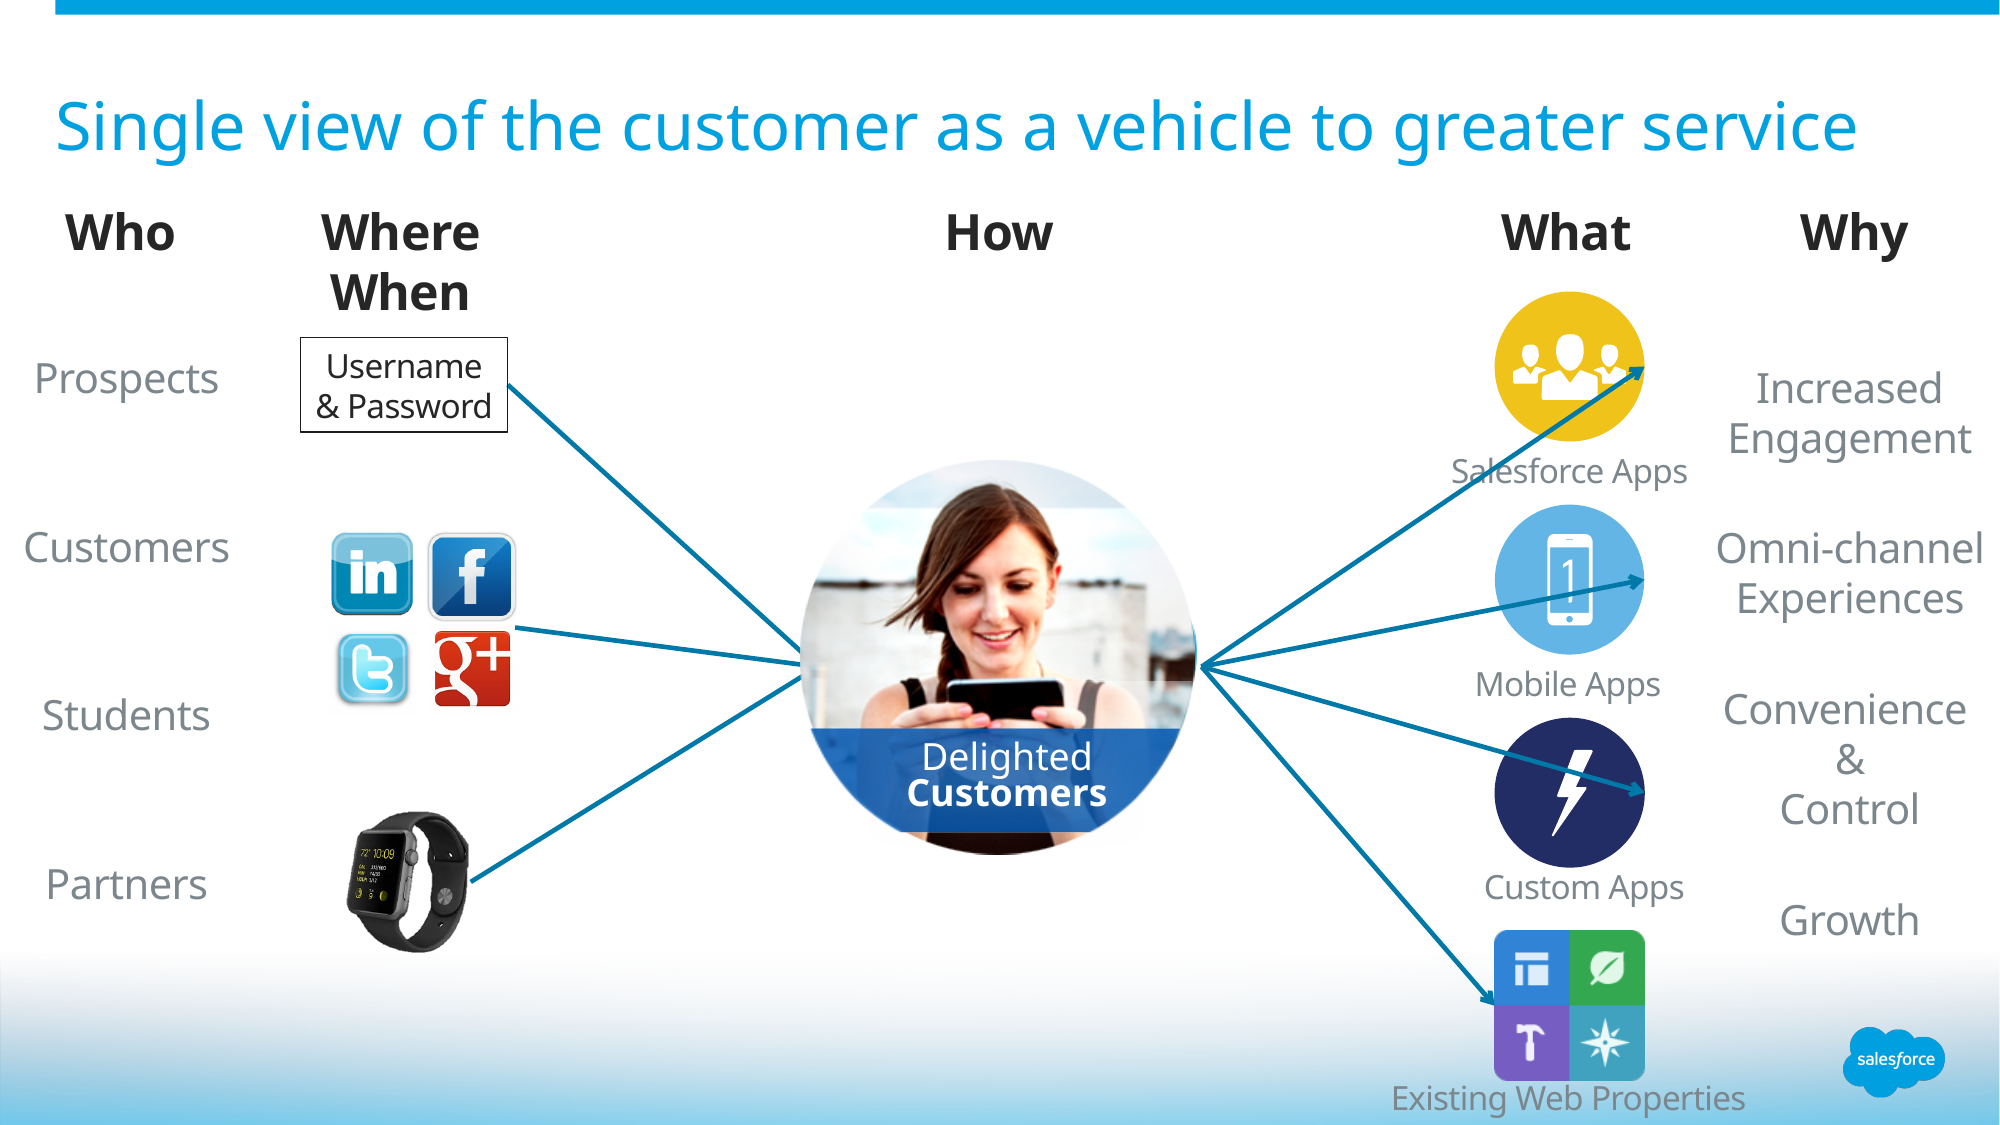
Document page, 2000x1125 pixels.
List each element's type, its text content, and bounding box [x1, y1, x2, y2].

text_box Salesforce Apps [1495, 443, 1710, 498]
text_box Partners [30, 850, 223, 915]
text_box Growth [1764, 886, 1936, 952]
text_box Username & Password [300, 337, 508, 432]
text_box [1206, 579, 1496, 667]
text_box Customers [8, 513, 245, 579]
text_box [1495, 717, 1646, 868]
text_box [470, 666, 819, 883]
text_box Custom Apps [1495, 858, 1713, 914]
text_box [1201, 366, 1495, 579]
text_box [327, 530, 518, 715]
text_box Increased Engagement [1712, 354, 1988, 469]
text_box Why [1785, 193, 1924, 268]
text_box Who [50, 193, 192, 268]
text_box Omni-channel Experiences [1700, 514, 2000, 630]
text_box Mobile Apps [1495, 655, 1678, 711]
text_box Prospects [18, 344, 235, 410]
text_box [1495, 504, 1645, 655]
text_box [1201, 666, 1495, 1006]
title Single view of the customer as a vehicle to greater service [55, 14, 1945, 164]
text_box How [929, 193, 1070, 268]
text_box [1494, 291, 1645, 442]
text_box What [1486, 193, 1647, 268]
text_box Students [27, 681, 226, 747]
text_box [793, 460, 1206, 855]
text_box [505, 385, 818, 627]
picture [1, 188, 2000, 1125]
text_box Convenience & Control [1707, 675, 1993, 841]
text_box Where When [306, 193, 496, 328]
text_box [514, 627, 793, 667]
text_box Existing Web Properties [1349, 1069, 1789, 1125]
